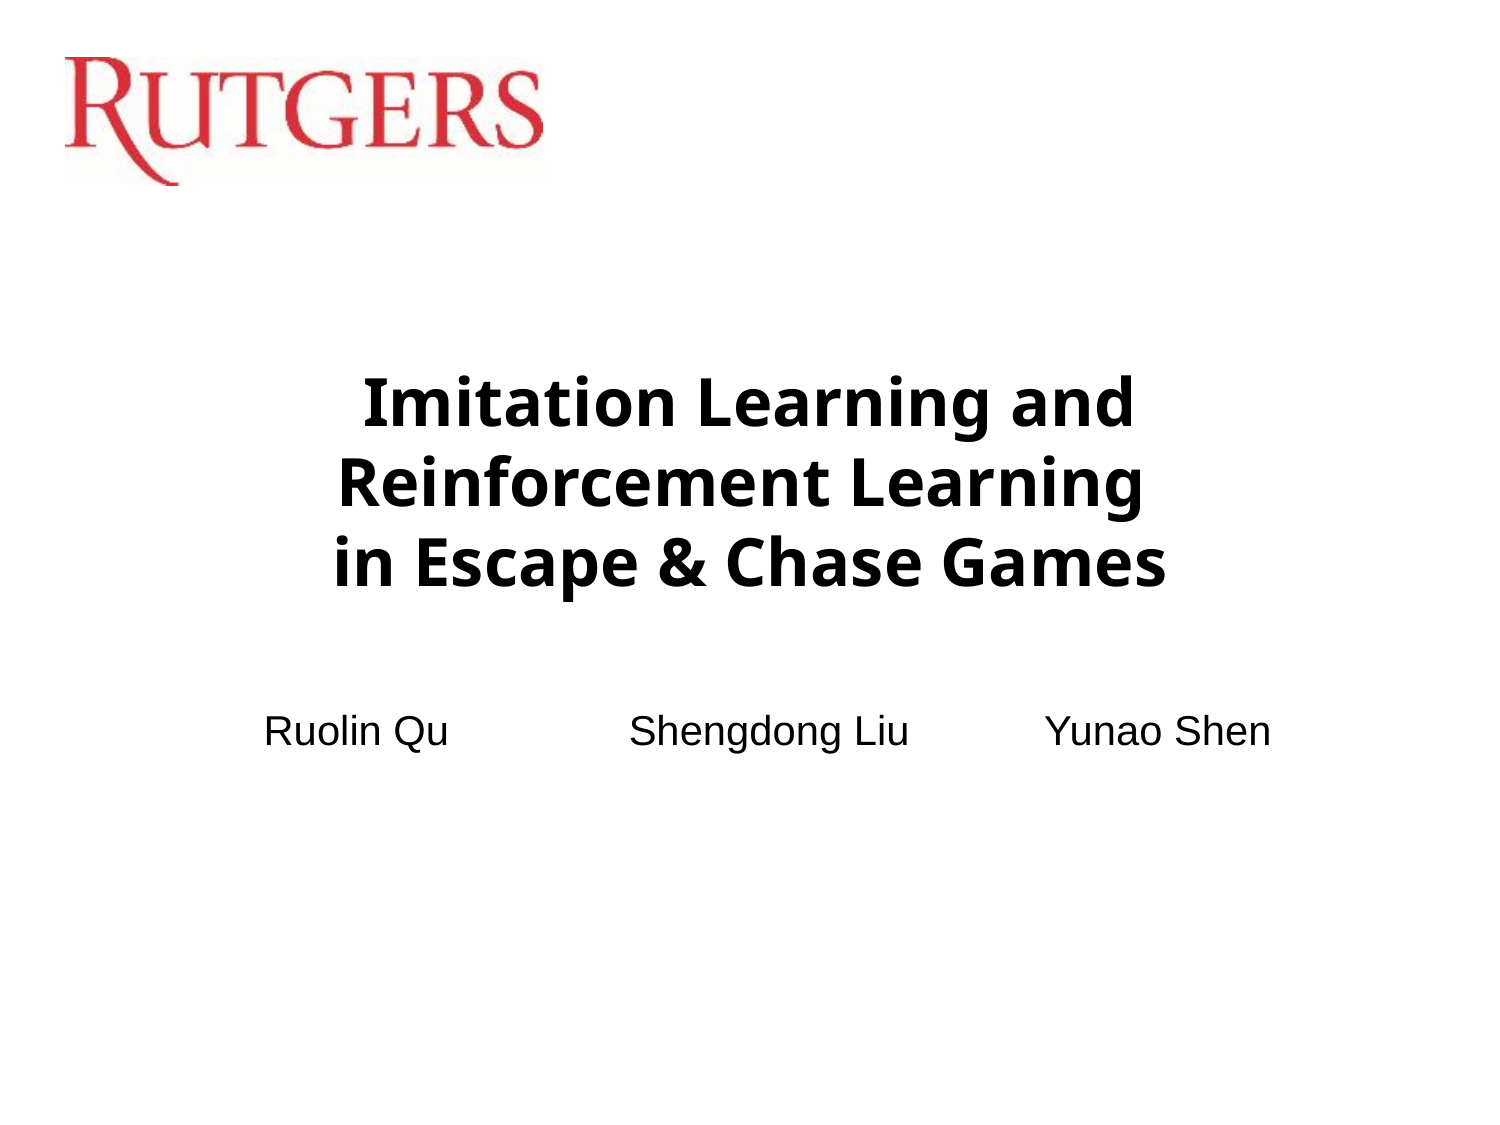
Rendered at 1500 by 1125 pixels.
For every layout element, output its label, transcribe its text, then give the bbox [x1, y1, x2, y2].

picture [65, 57, 543, 186]
subtitle Ruolin Qu [167, 696, 546, 835]
text_box Yunao Shen [968, 696, 1347, 835]
text_box Shengdong Liu [580, 696, 959, 835]
title Imitation Learning and Reinforcement Learning in Escape & Chase Games [112, 359, 1388, 601]
